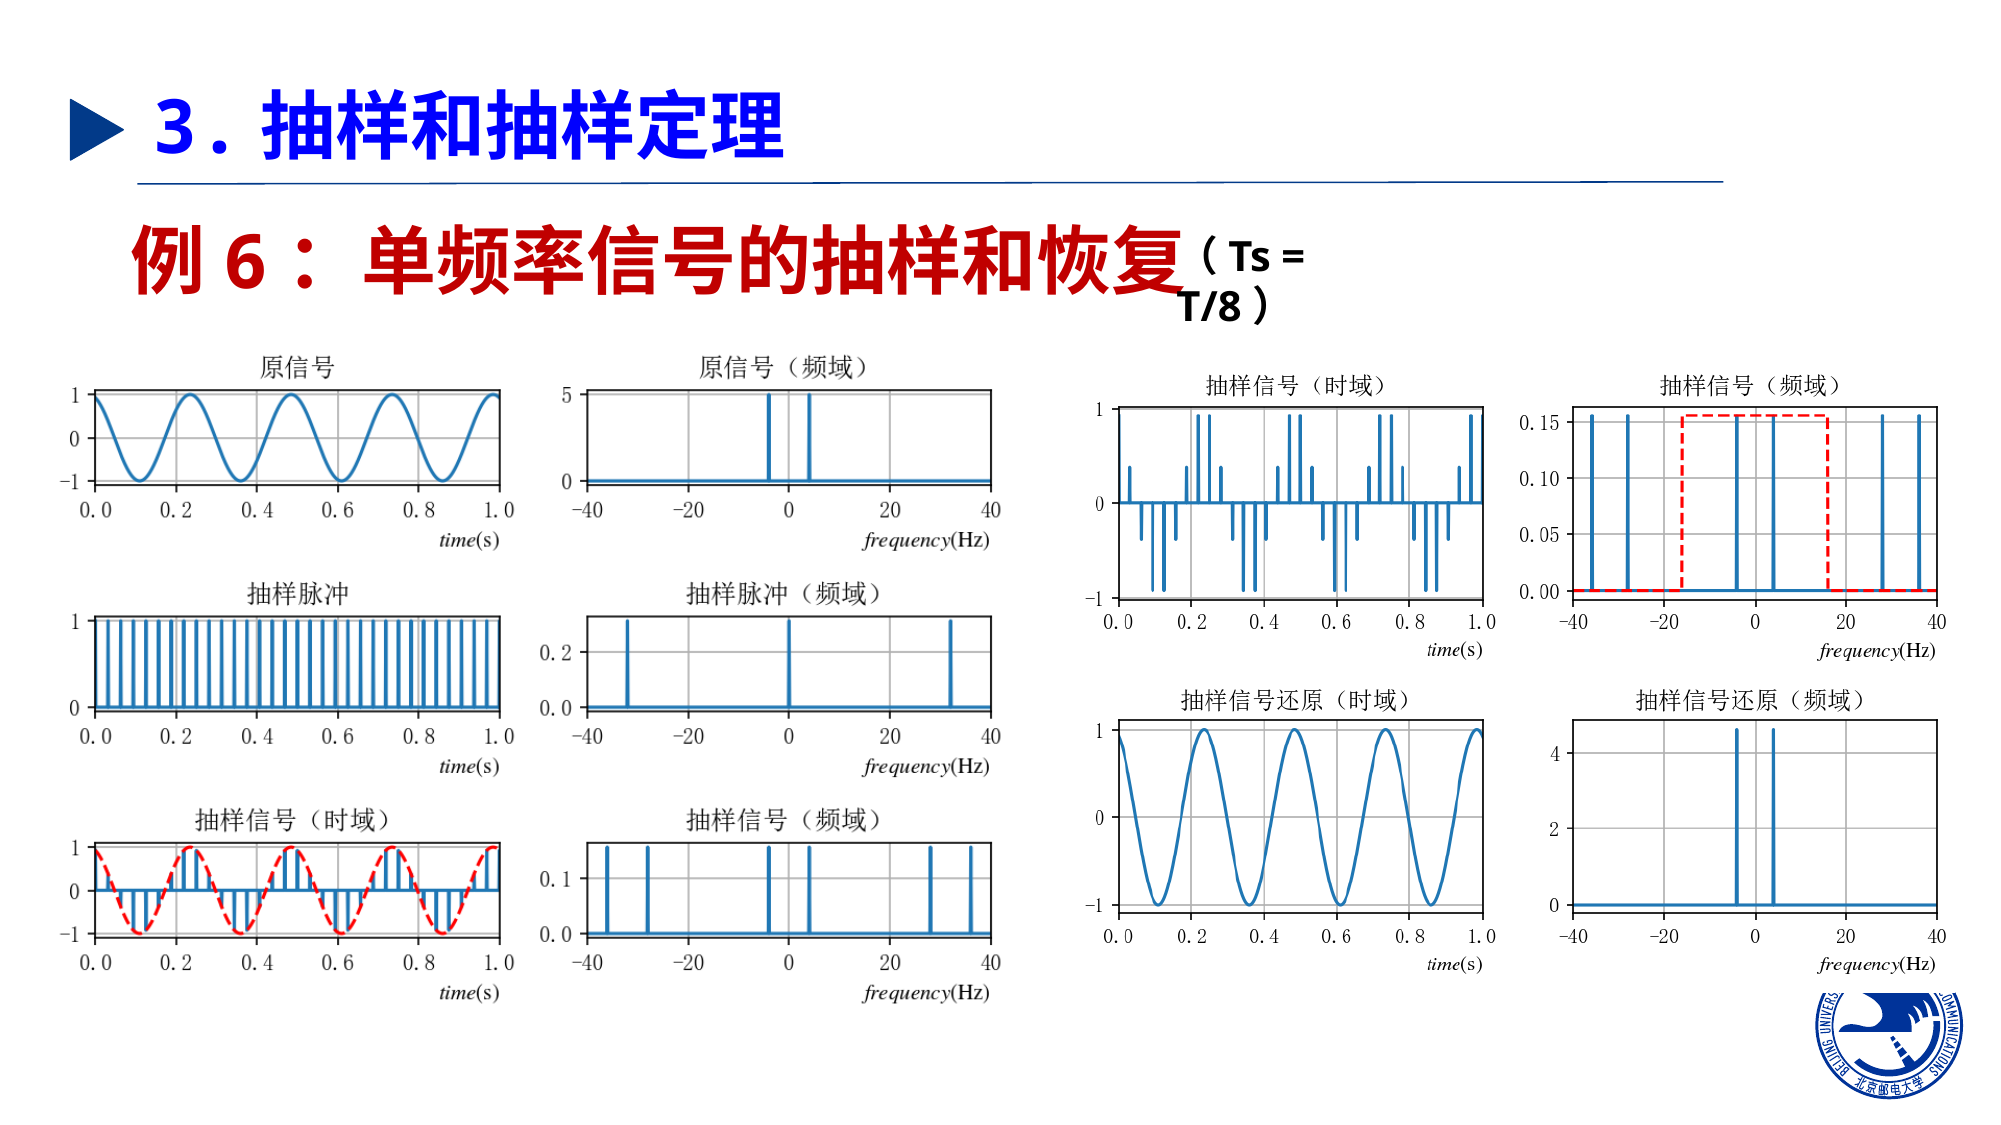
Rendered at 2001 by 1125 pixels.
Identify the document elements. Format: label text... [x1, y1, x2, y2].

text_box （Ts = T/8） [1161, 222, 1449, 338]
picture [1070, 359, 1955, 993]
text_box 例6：单频率信号的抽样和恢复 [115, 205, 1201, 311]
picture [45, 337, 1014, 1016]
title 3.抽样和抽样定理 [137, 47, 1863, 211]
